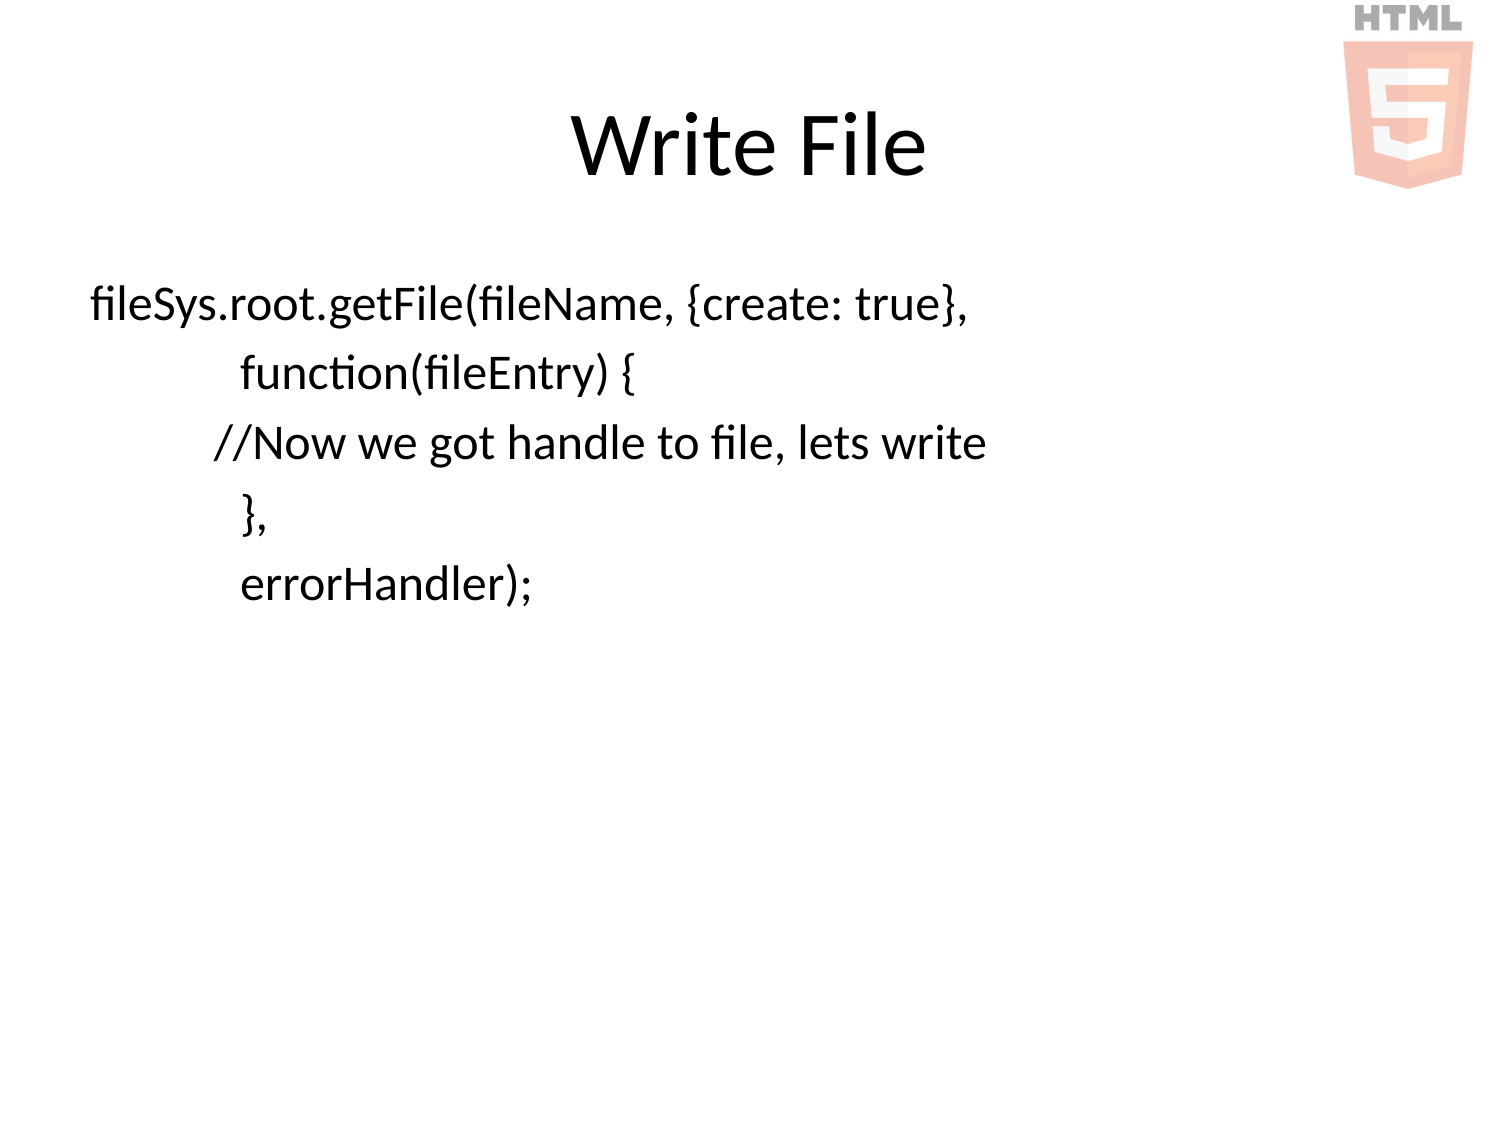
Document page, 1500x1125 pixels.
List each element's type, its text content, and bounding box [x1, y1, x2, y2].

list fileSys.root.getFile(fileName, {create: true}, function(fileEntry) { //Now we got handle to file, lets write }, errorHandler); [75, 262, 1425, 1005]
title Write File [75, 45, 1425, 233]
